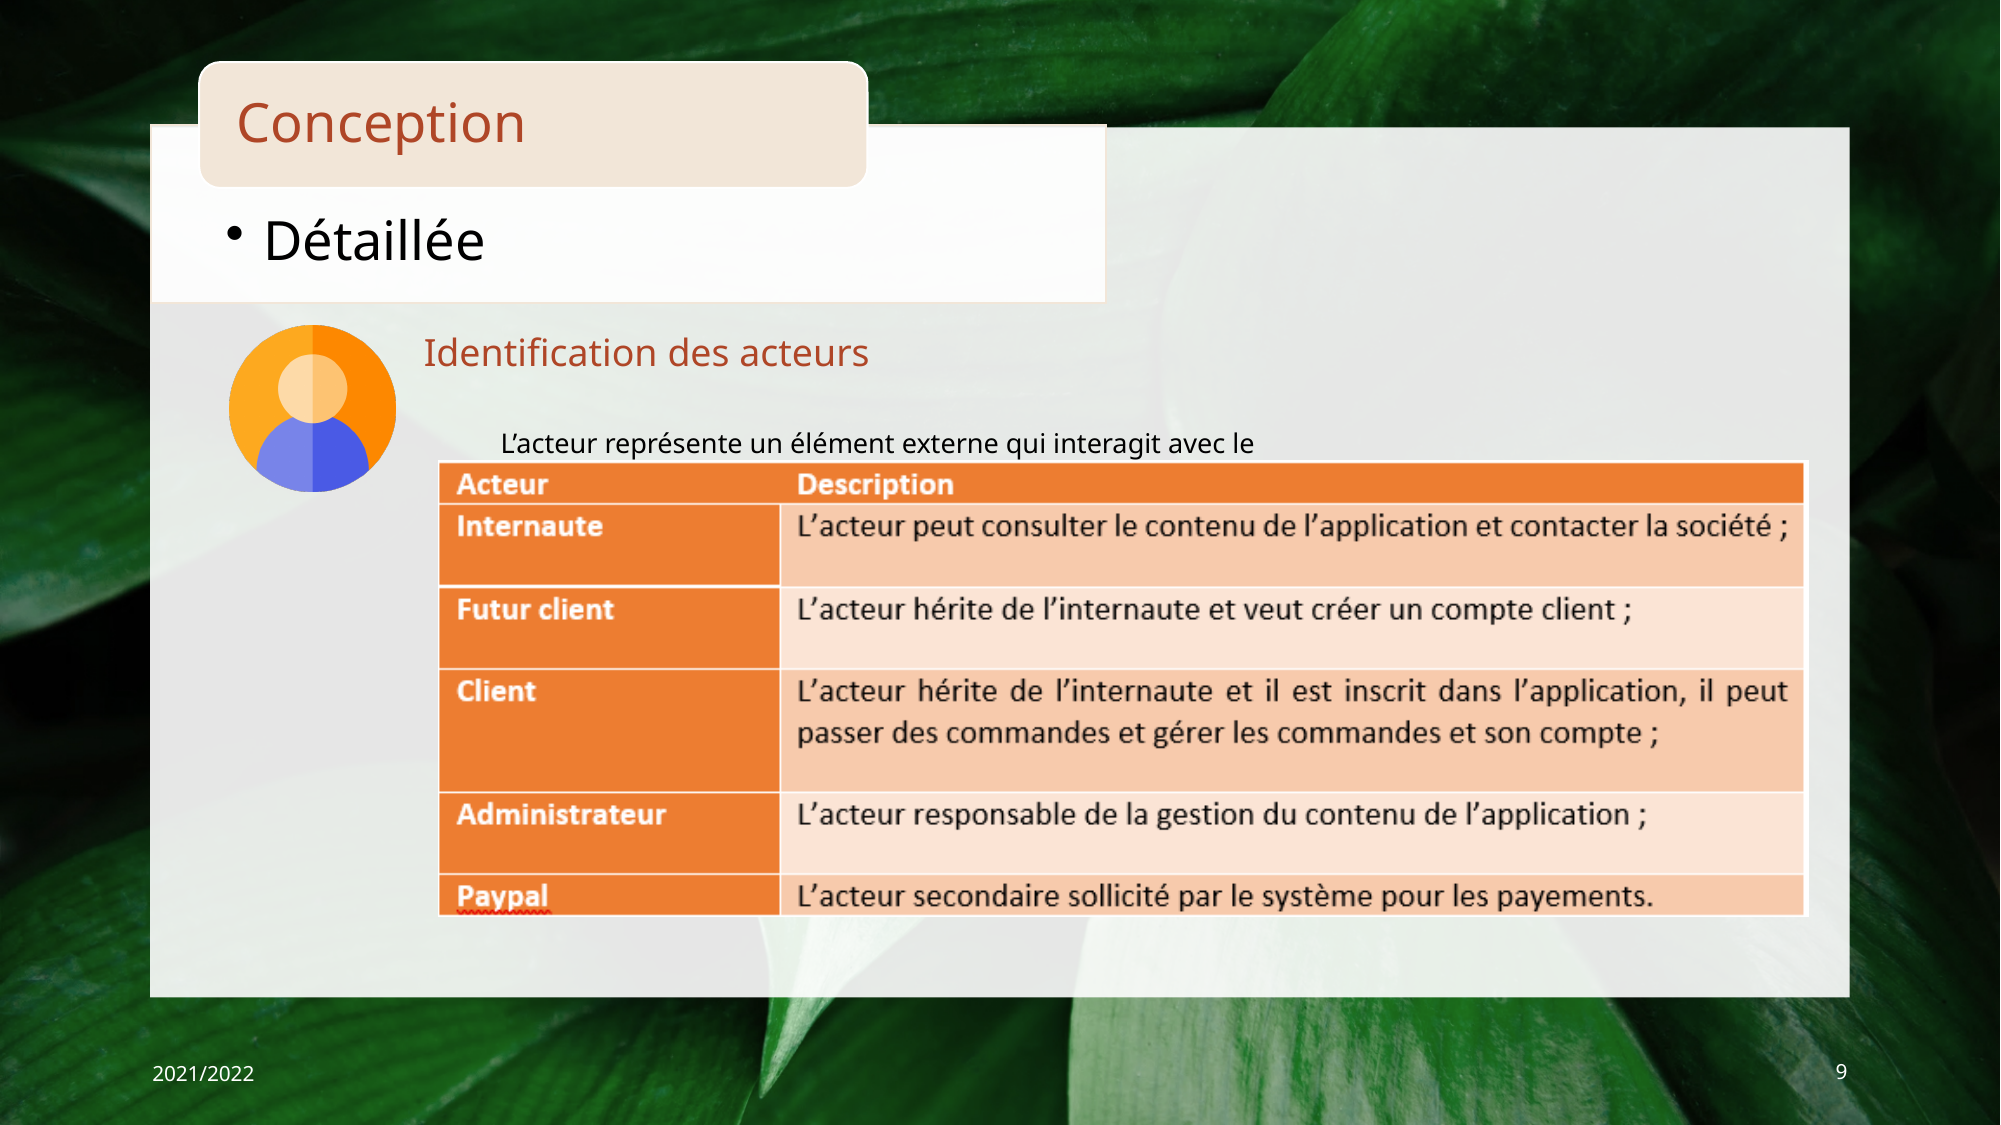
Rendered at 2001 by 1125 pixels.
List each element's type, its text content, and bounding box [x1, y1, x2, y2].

picture [0, 0, 2000, 1125]
slide_number 2021/2022 [137, 1042, 588, 1103]
slide_number 9 [1412, 1042, 1863, 1103]
list Identification des acteurs [408, 320, 1084, 366]
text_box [151, 61, 1107, 304]
text_box L’acteur représente un élément externe qui interagit avec le système [485, 405, 1299, 460]
picture [229, 325, 396, 492]
picture [438, 460, 1809, 917]
